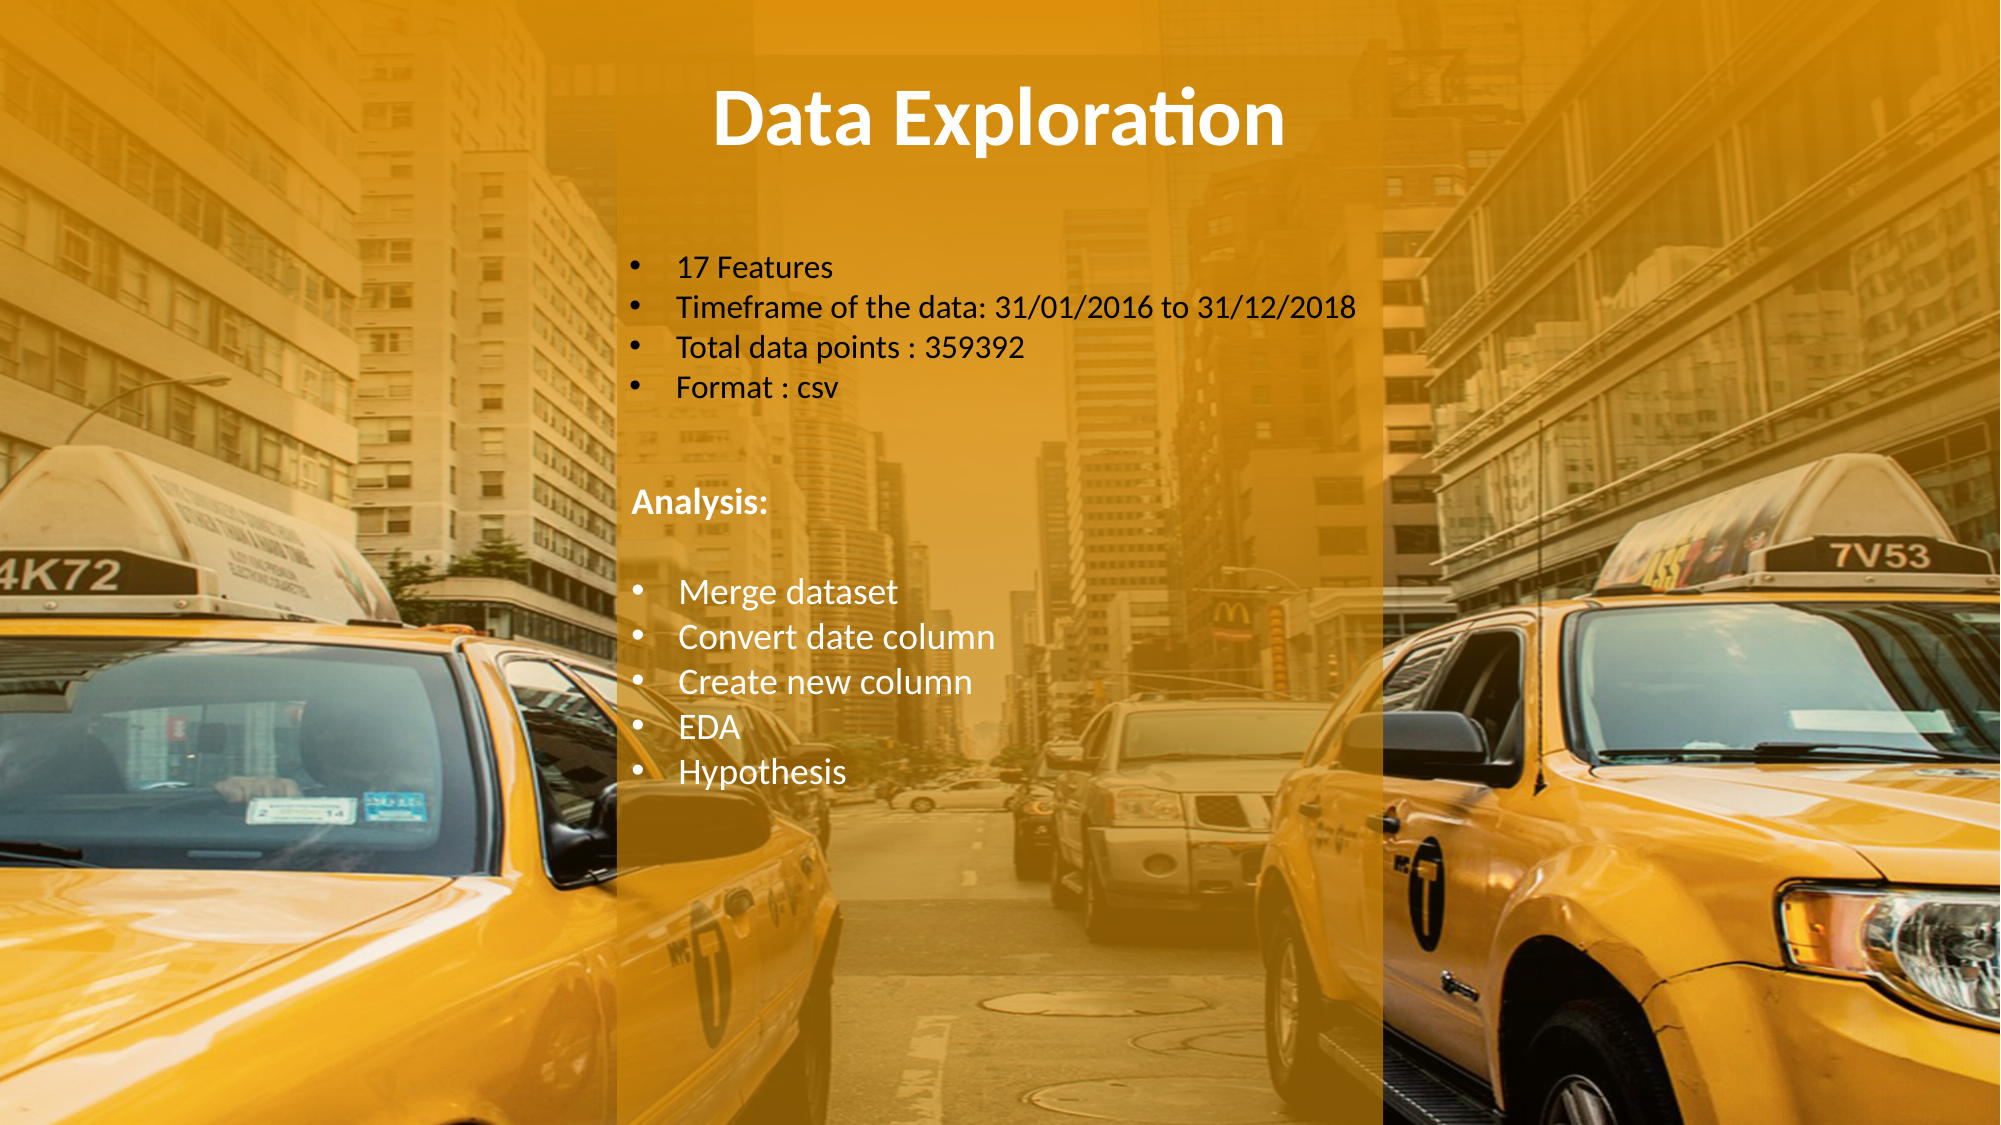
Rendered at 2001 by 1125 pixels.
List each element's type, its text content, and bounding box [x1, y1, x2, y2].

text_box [607, 54, 1393, 242]
text_box 17 Features Timeframe of the data: 31/01/2016 to 31/12/2018 Total data points : 359392 Format : csv [614, 237, 1396, 413]
text_box Analysis: Merge dataset Convert date column Create new column EDA Hypothesis [616, 413, 1384, 1125]
picture [0, 0, 2000, 1125]
